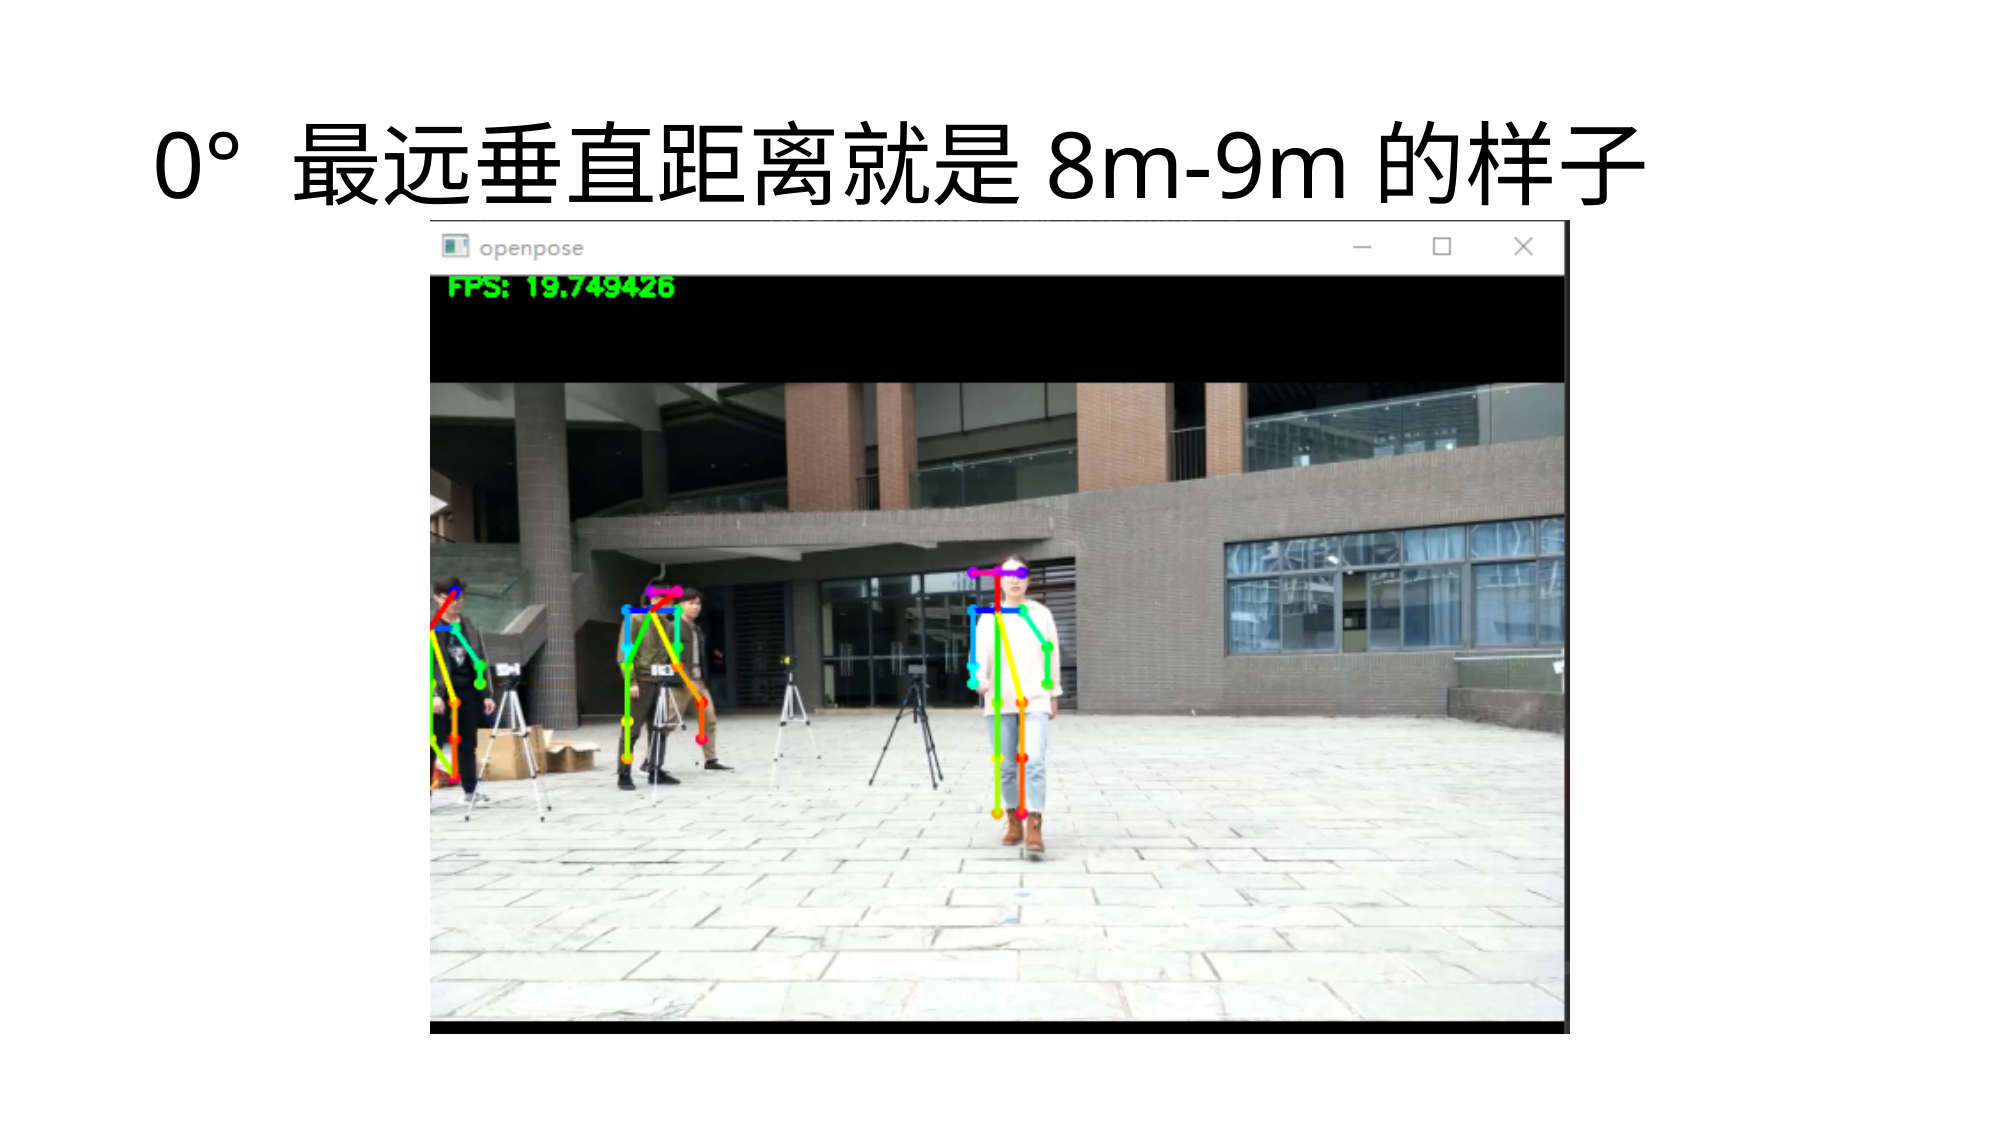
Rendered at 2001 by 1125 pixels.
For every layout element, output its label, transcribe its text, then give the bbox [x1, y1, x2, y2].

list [430, 220, 1570, 1034]
title 0° 最远垂直距离就是8m-9m的样子 [137, 59, 1863, 278]
